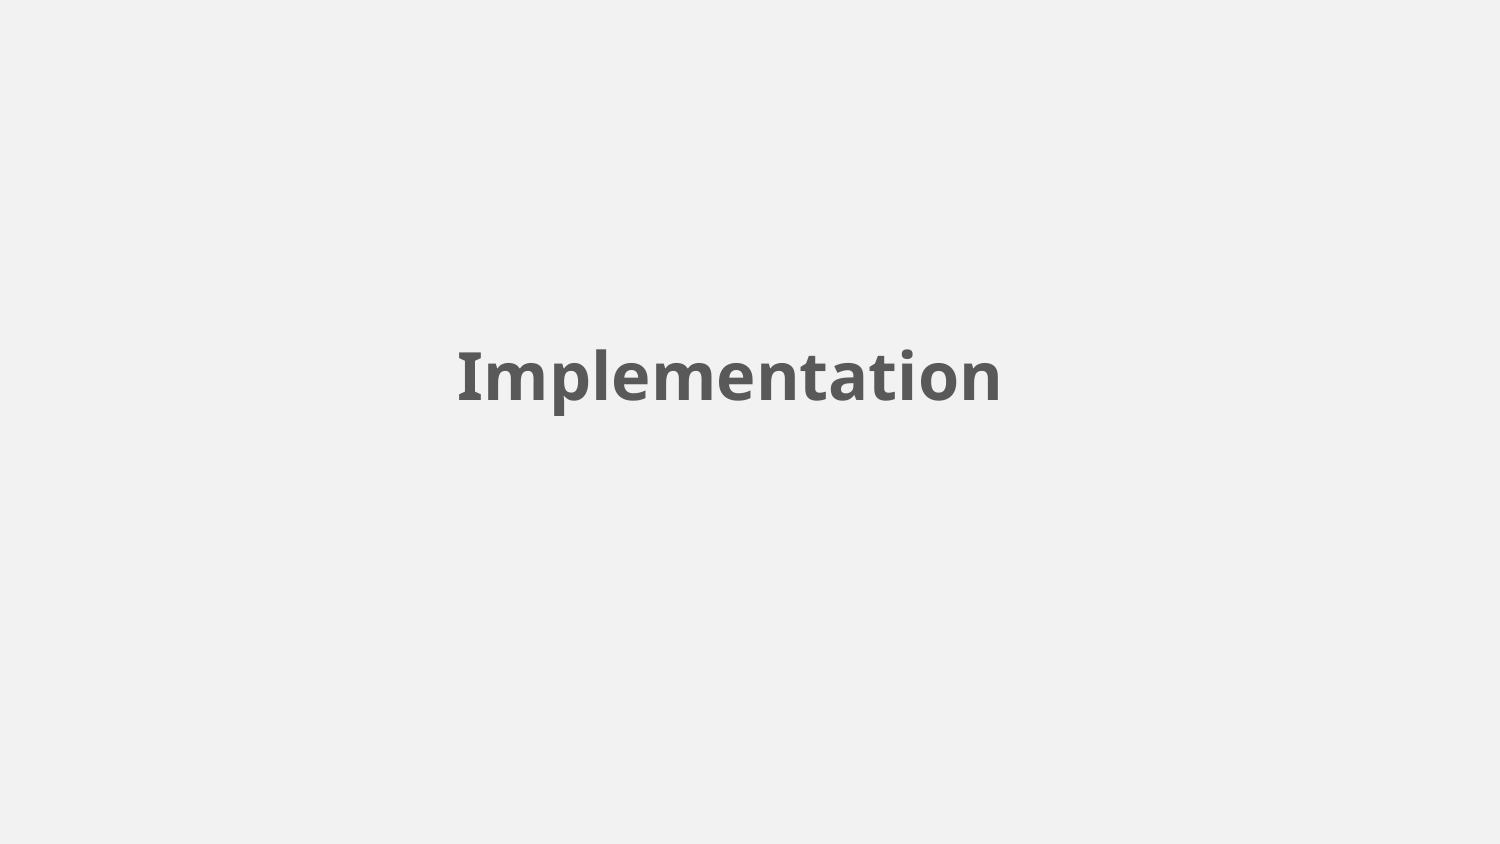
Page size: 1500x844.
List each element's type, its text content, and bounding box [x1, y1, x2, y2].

text_box Implementation [442, 326, 1019, 421]
